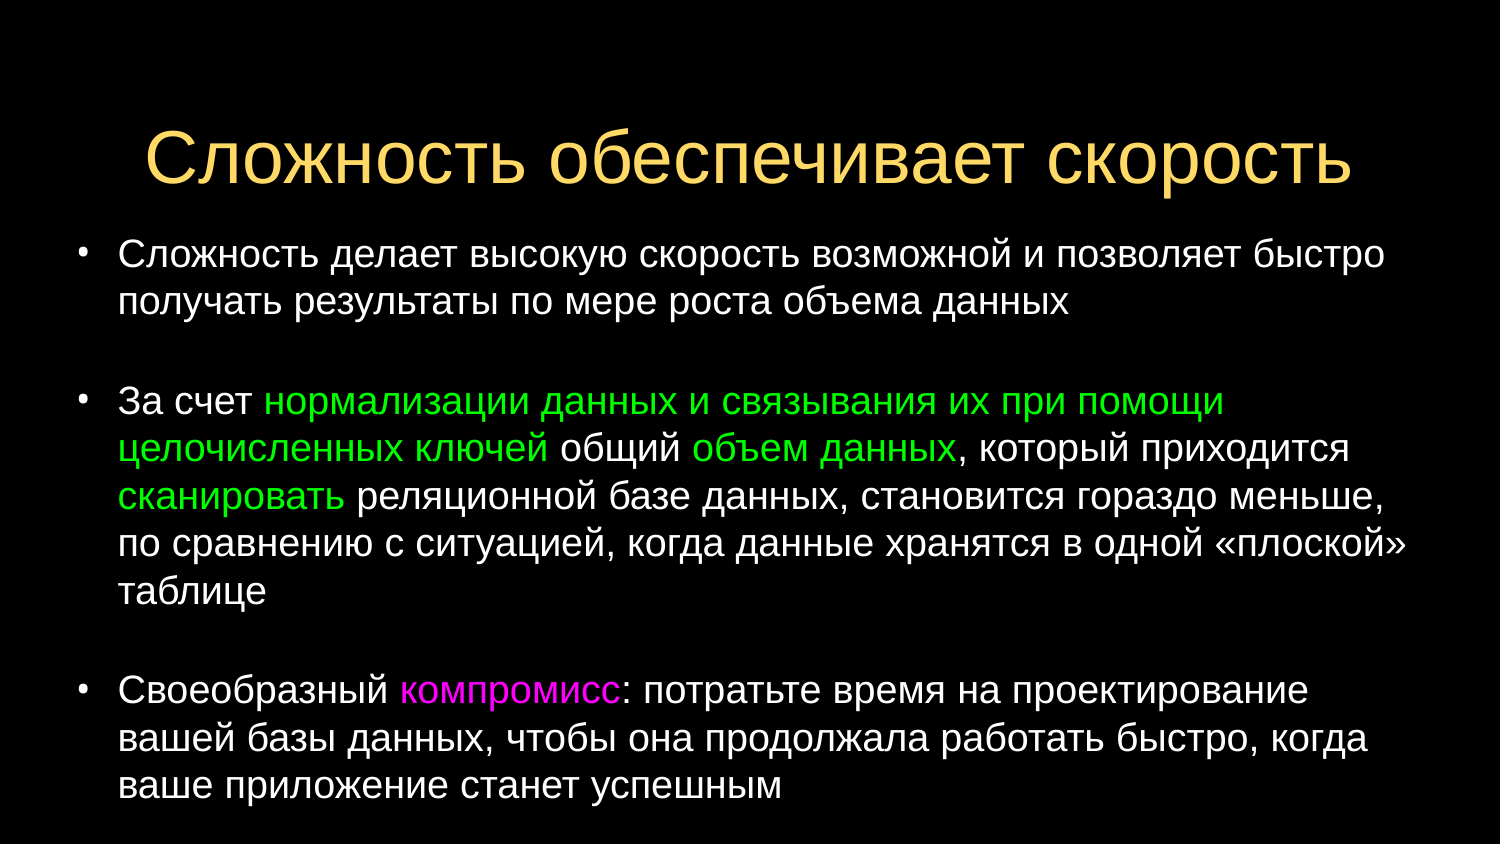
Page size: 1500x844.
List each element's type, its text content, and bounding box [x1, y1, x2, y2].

title Сложность обеспечивает скорость [106, 71, 1393, 235]
list Сложность делает высокую скорость возможной и позволяет быстро получать результаты по мере роста объема данных За счет нормализации данных и связывания их при помощи целочисленных ключей общий объем данных, который приходится сканировать реляционной базе данных, становится гораздо меньше, по сравнению с ситуацией, когда данные хранятся в одной «плоской» таблице Своеобразный компромисс: потратьте время на проектирование вашей базы данных, чтобы она продолжала работать быстро, когда ваше приложение станет успешным [72, 240, 1428, 795]
